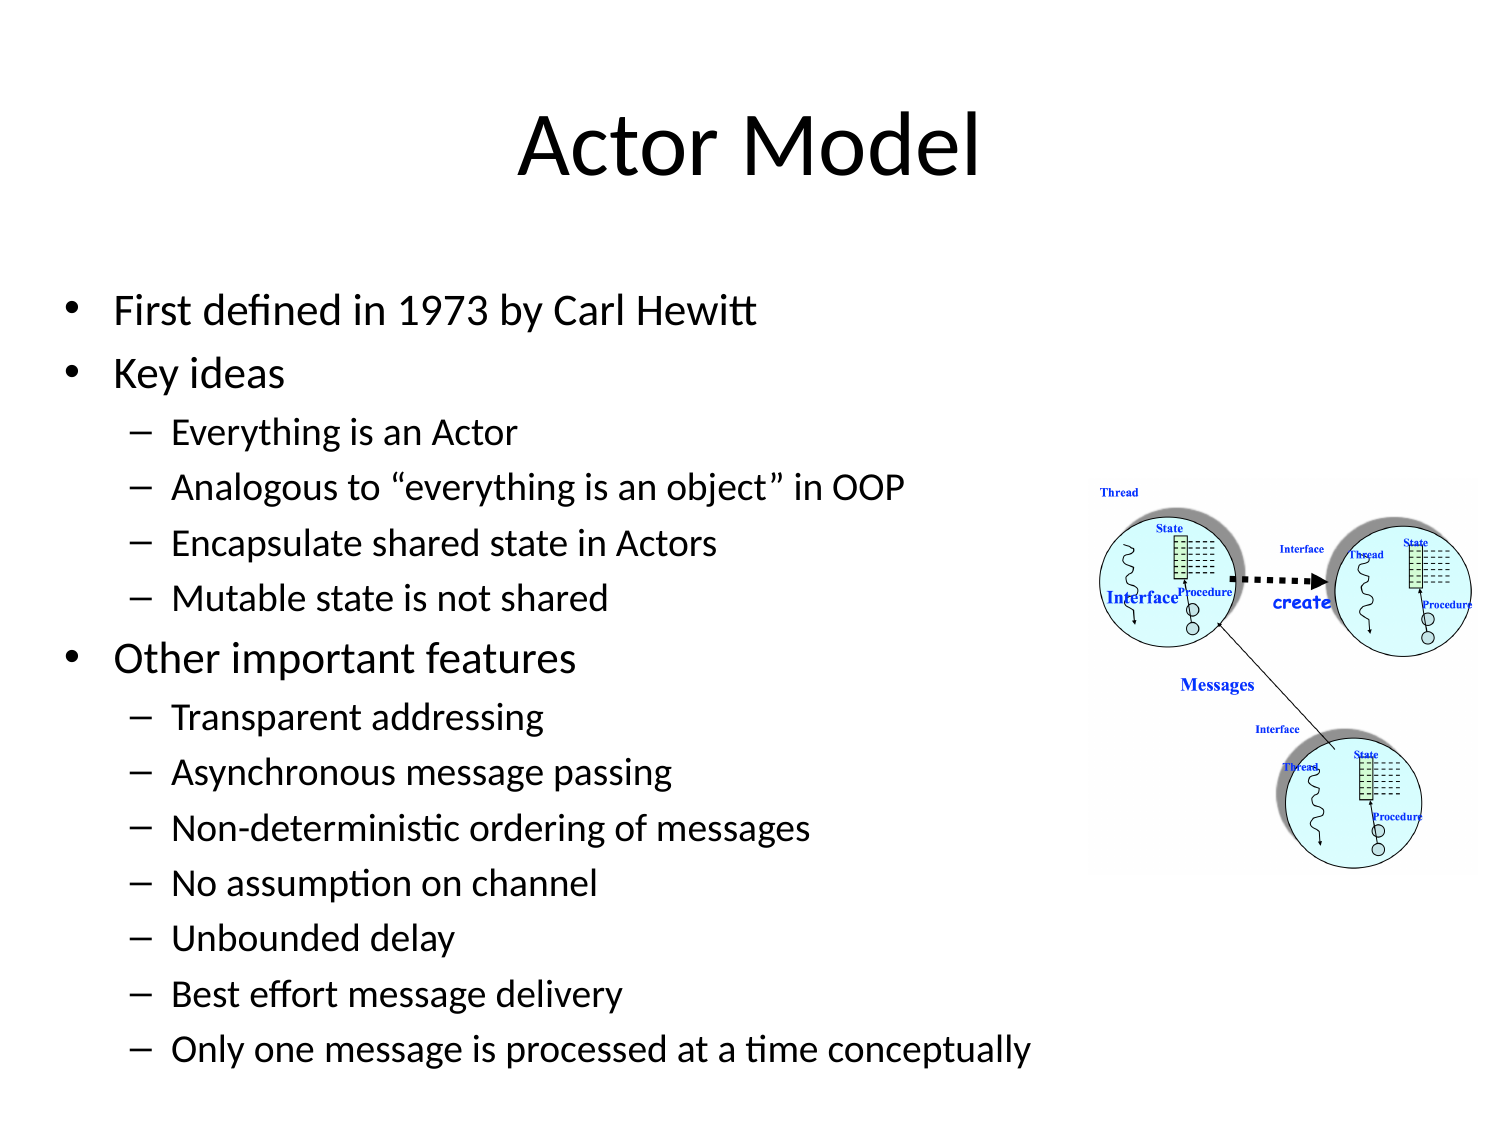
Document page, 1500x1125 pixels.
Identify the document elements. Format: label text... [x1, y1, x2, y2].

picture [1087, 478, 1479, 875]
title Actor Model [75, 45, 1425, 233]
list First defined in 1973 by Carl Hewitt Key ideas Everything is an Actor Analogous to “everything is an object” in OOP Encapsulate shared state in Actors Mutable state is not shared Other important features Transparent addressing Asynchronous message passing Non-deterministic ordering of messages No assumption on channel Unbounded delay Best effort message delivery Only one message is processed at a time conceptually [49, 272, 1500, 1080]
